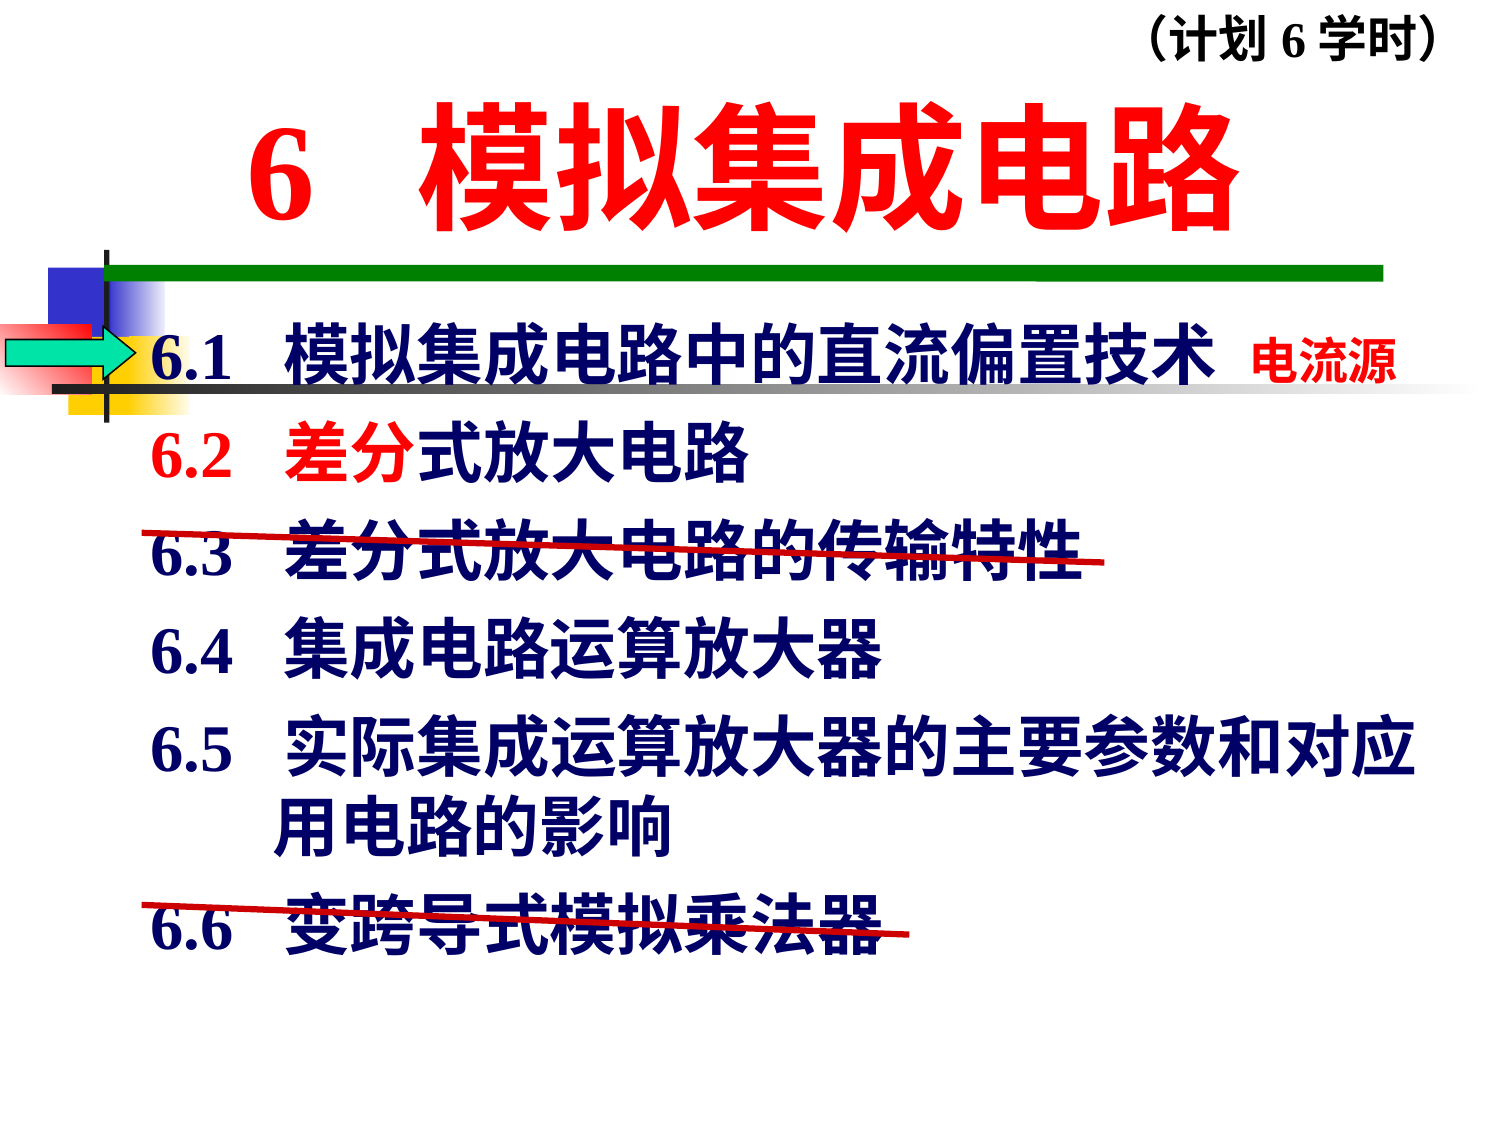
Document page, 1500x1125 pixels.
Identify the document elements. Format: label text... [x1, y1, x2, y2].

text_box [5, 326, 136, 380]
text_box 6.3 差分式放大电路的传输特性 [149, 508, 1200, 589]
text_box （计划6学时） [1098, 0, 1500, 75]
text_box 6.5 实际集成运算放大器的主要参数和对应 用电路的影响 [150, 704, 1450, 865]
title 6 模拟集成电路 [106, 77, 1382, 256]
text_box 6.2 差分式放大电路 [150, 410, 1300, 491]
text_box 6.6 变跨导式模拟乘法器 [149, 882, 1413, 963]
text_box 6.4 集成电路运算放大器 [149, 606, 1413, 687]
text_box 6.1 模拟集成电路中的直流偏置技术 电流源 [150, 312, 1450, 393]
